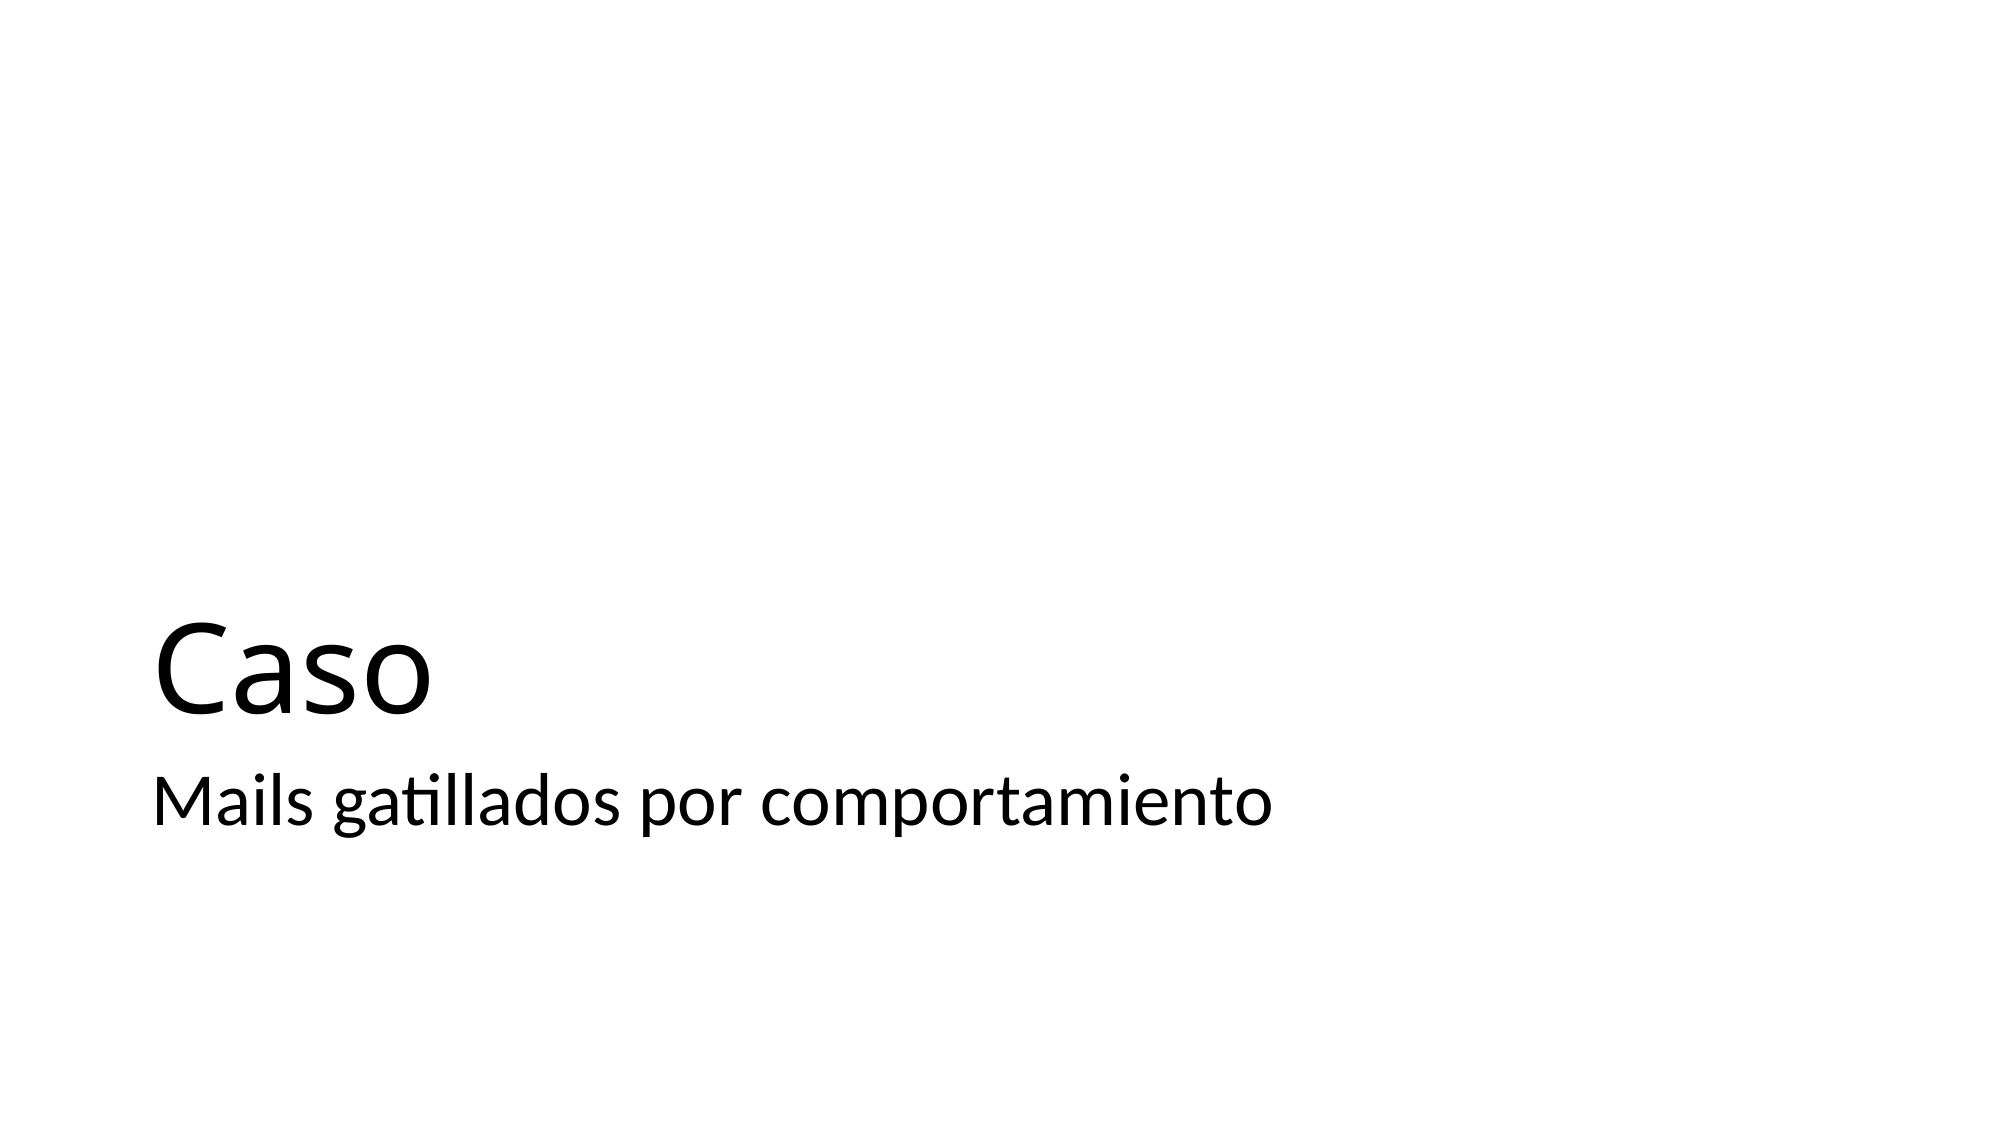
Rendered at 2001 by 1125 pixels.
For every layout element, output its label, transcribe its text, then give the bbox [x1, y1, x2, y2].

list Mails gatillados por comportamiento [136, 752, 1862, 999]
title Caso [136, 280, 1862, 749]
